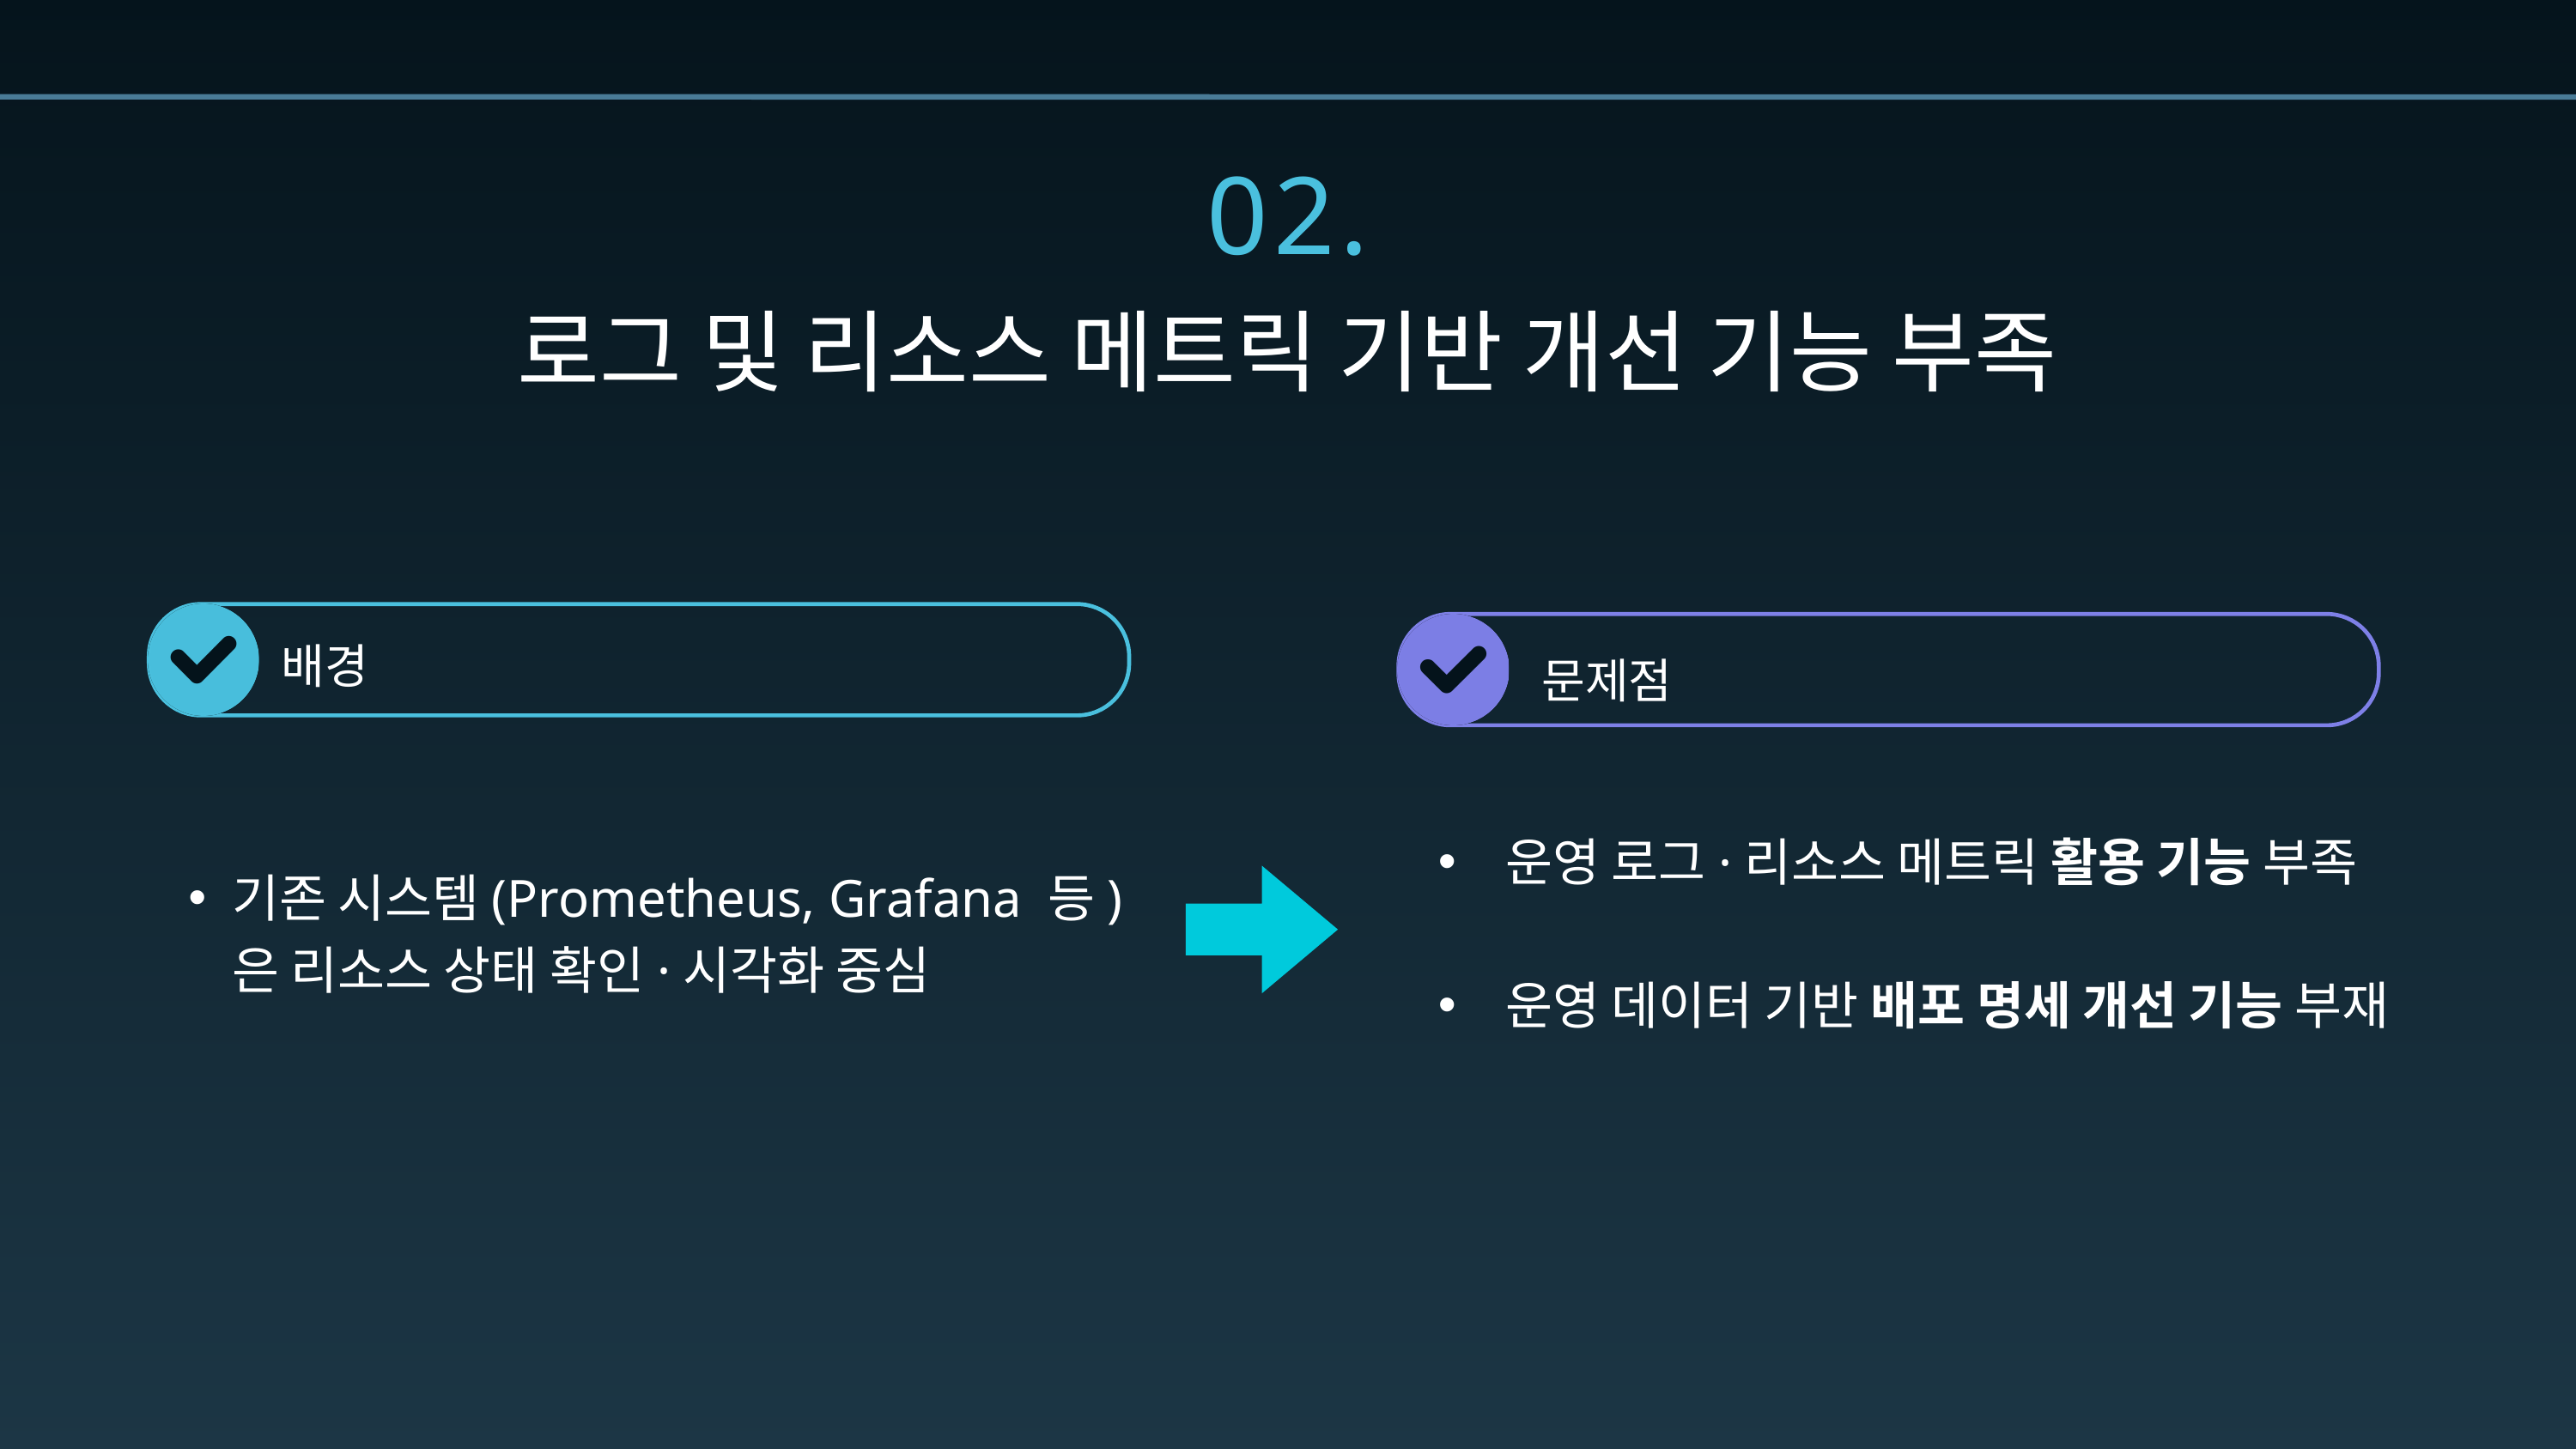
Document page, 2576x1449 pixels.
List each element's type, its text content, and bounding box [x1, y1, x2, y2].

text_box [1398, 613, 2379, 726]
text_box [1185, 865, 1339, 994]
text_box 로그 및 리소스 메트릭 기반 개선 기능 부족 [84, 295, 2492, 403]
text_box 기존 시스템(Prometheus, Grafana 등)은 리소스 상태 확인·시각화 중심 [144, 784, 1130, 1071]
text_box 운영 로그·리소스 메트릭 활용 기능 부족 운영 데이터 기반 배포 명세 개선 기능 부재 [1394, 820, 2530, 1035]
text_box 02. [1186, 136, 1390, 276]
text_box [149, 603, 1130, 716]
